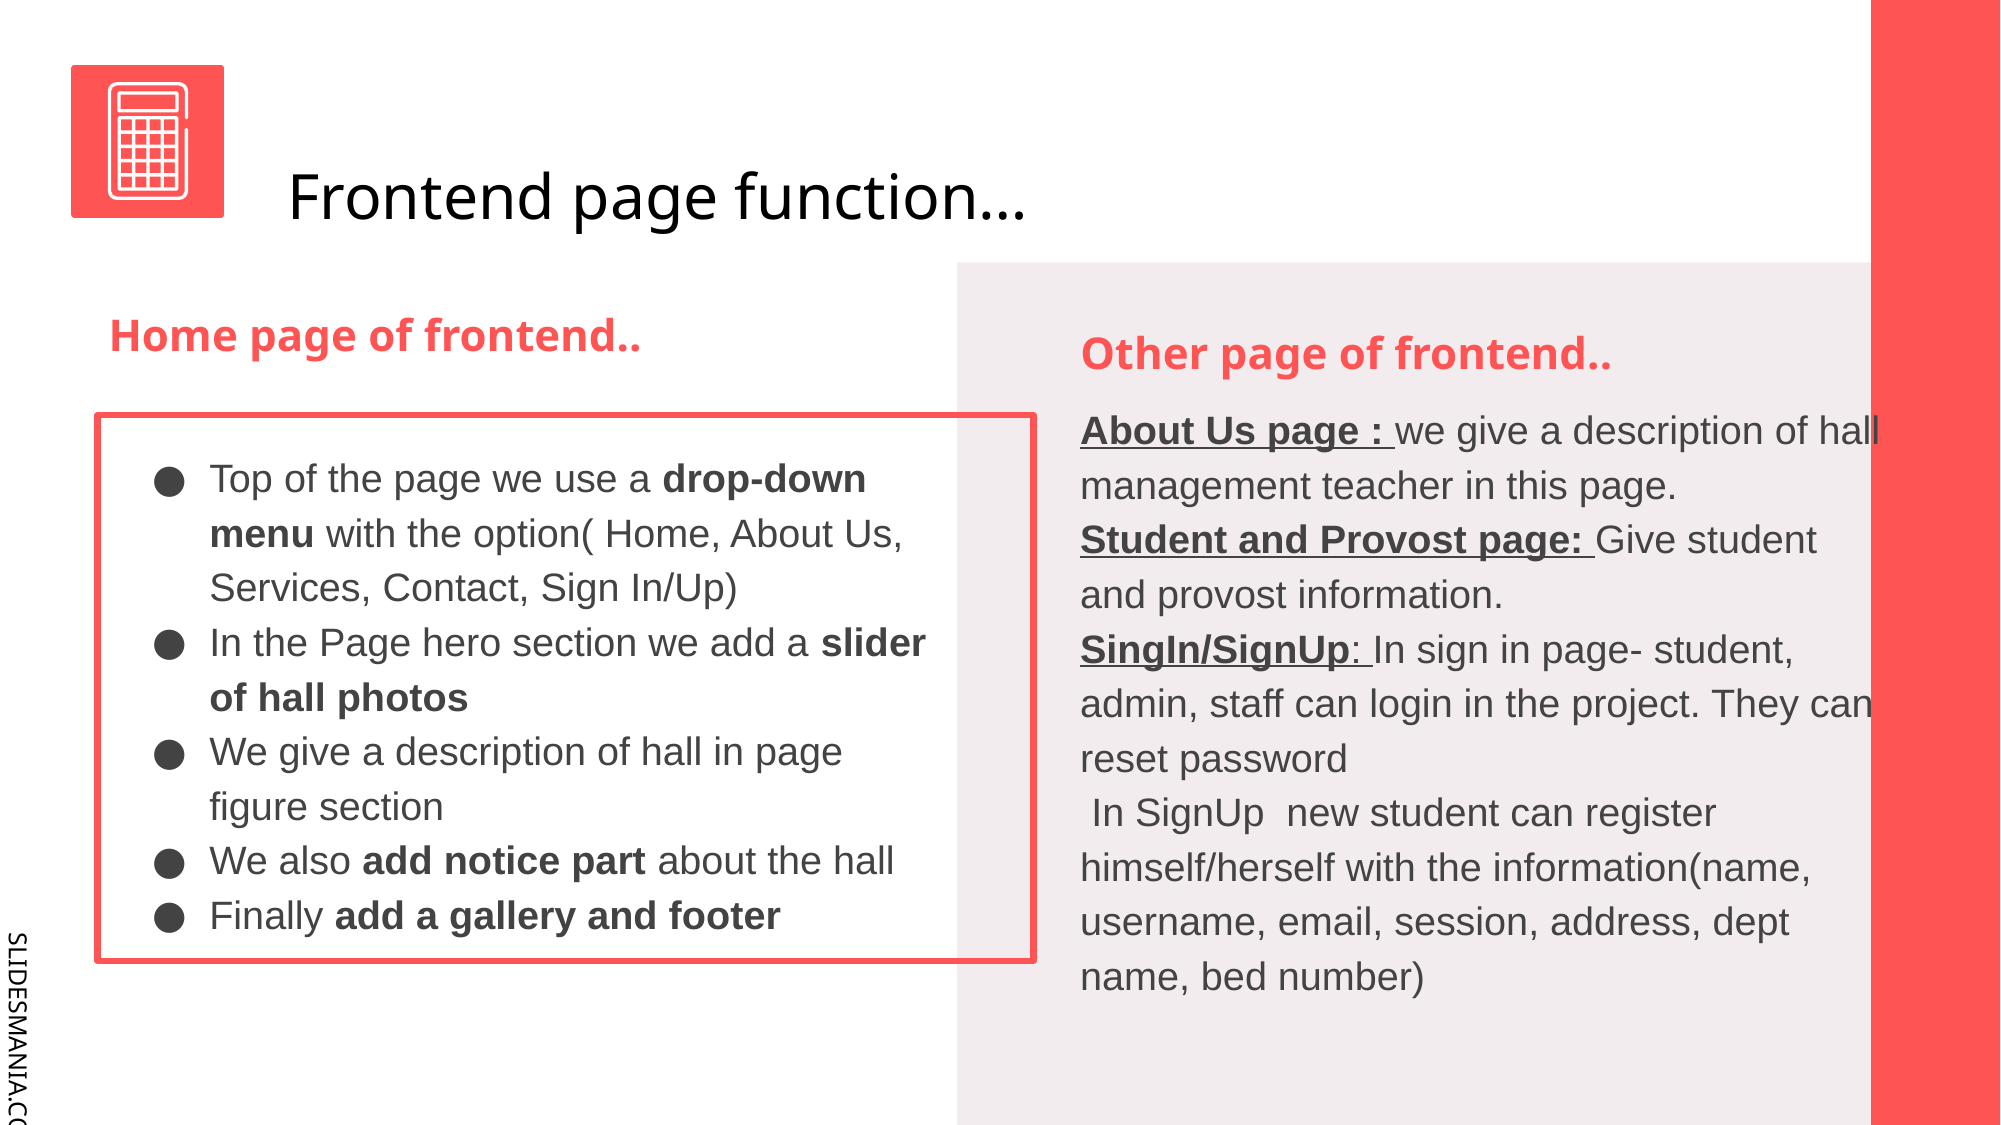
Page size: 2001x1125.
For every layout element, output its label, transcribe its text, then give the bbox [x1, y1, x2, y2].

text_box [107, 81, 189, 201]
subtitle Home page of frontend.. [88, 279, 929, 391]
subtitle Other page of frontend.. [1060, 297, 1875, 416]
list Top of the page we use a drop-down menu with the option( Home, About Us, Services, Contact, Sign In/Up) In the Page hero section we add a slider of hall photos We give a description of hall in page figure section We also add notice part about the hall Finally add a gallery and footer [114, 426, 949, 961]
list About Us page : we give a description of hall management teacher in this page. Student and Provost page: Give student and provost information. SingIn/SignUp: In sign in page- student, admin, staff can login in the project. They can reset password In SignUp new student can register himself/herself with the information(name, username, email, session, address, dept name, bed number) [1060, 378, 1913, 1031]
title Frontend page function… [267, 137, 1875, 263]
